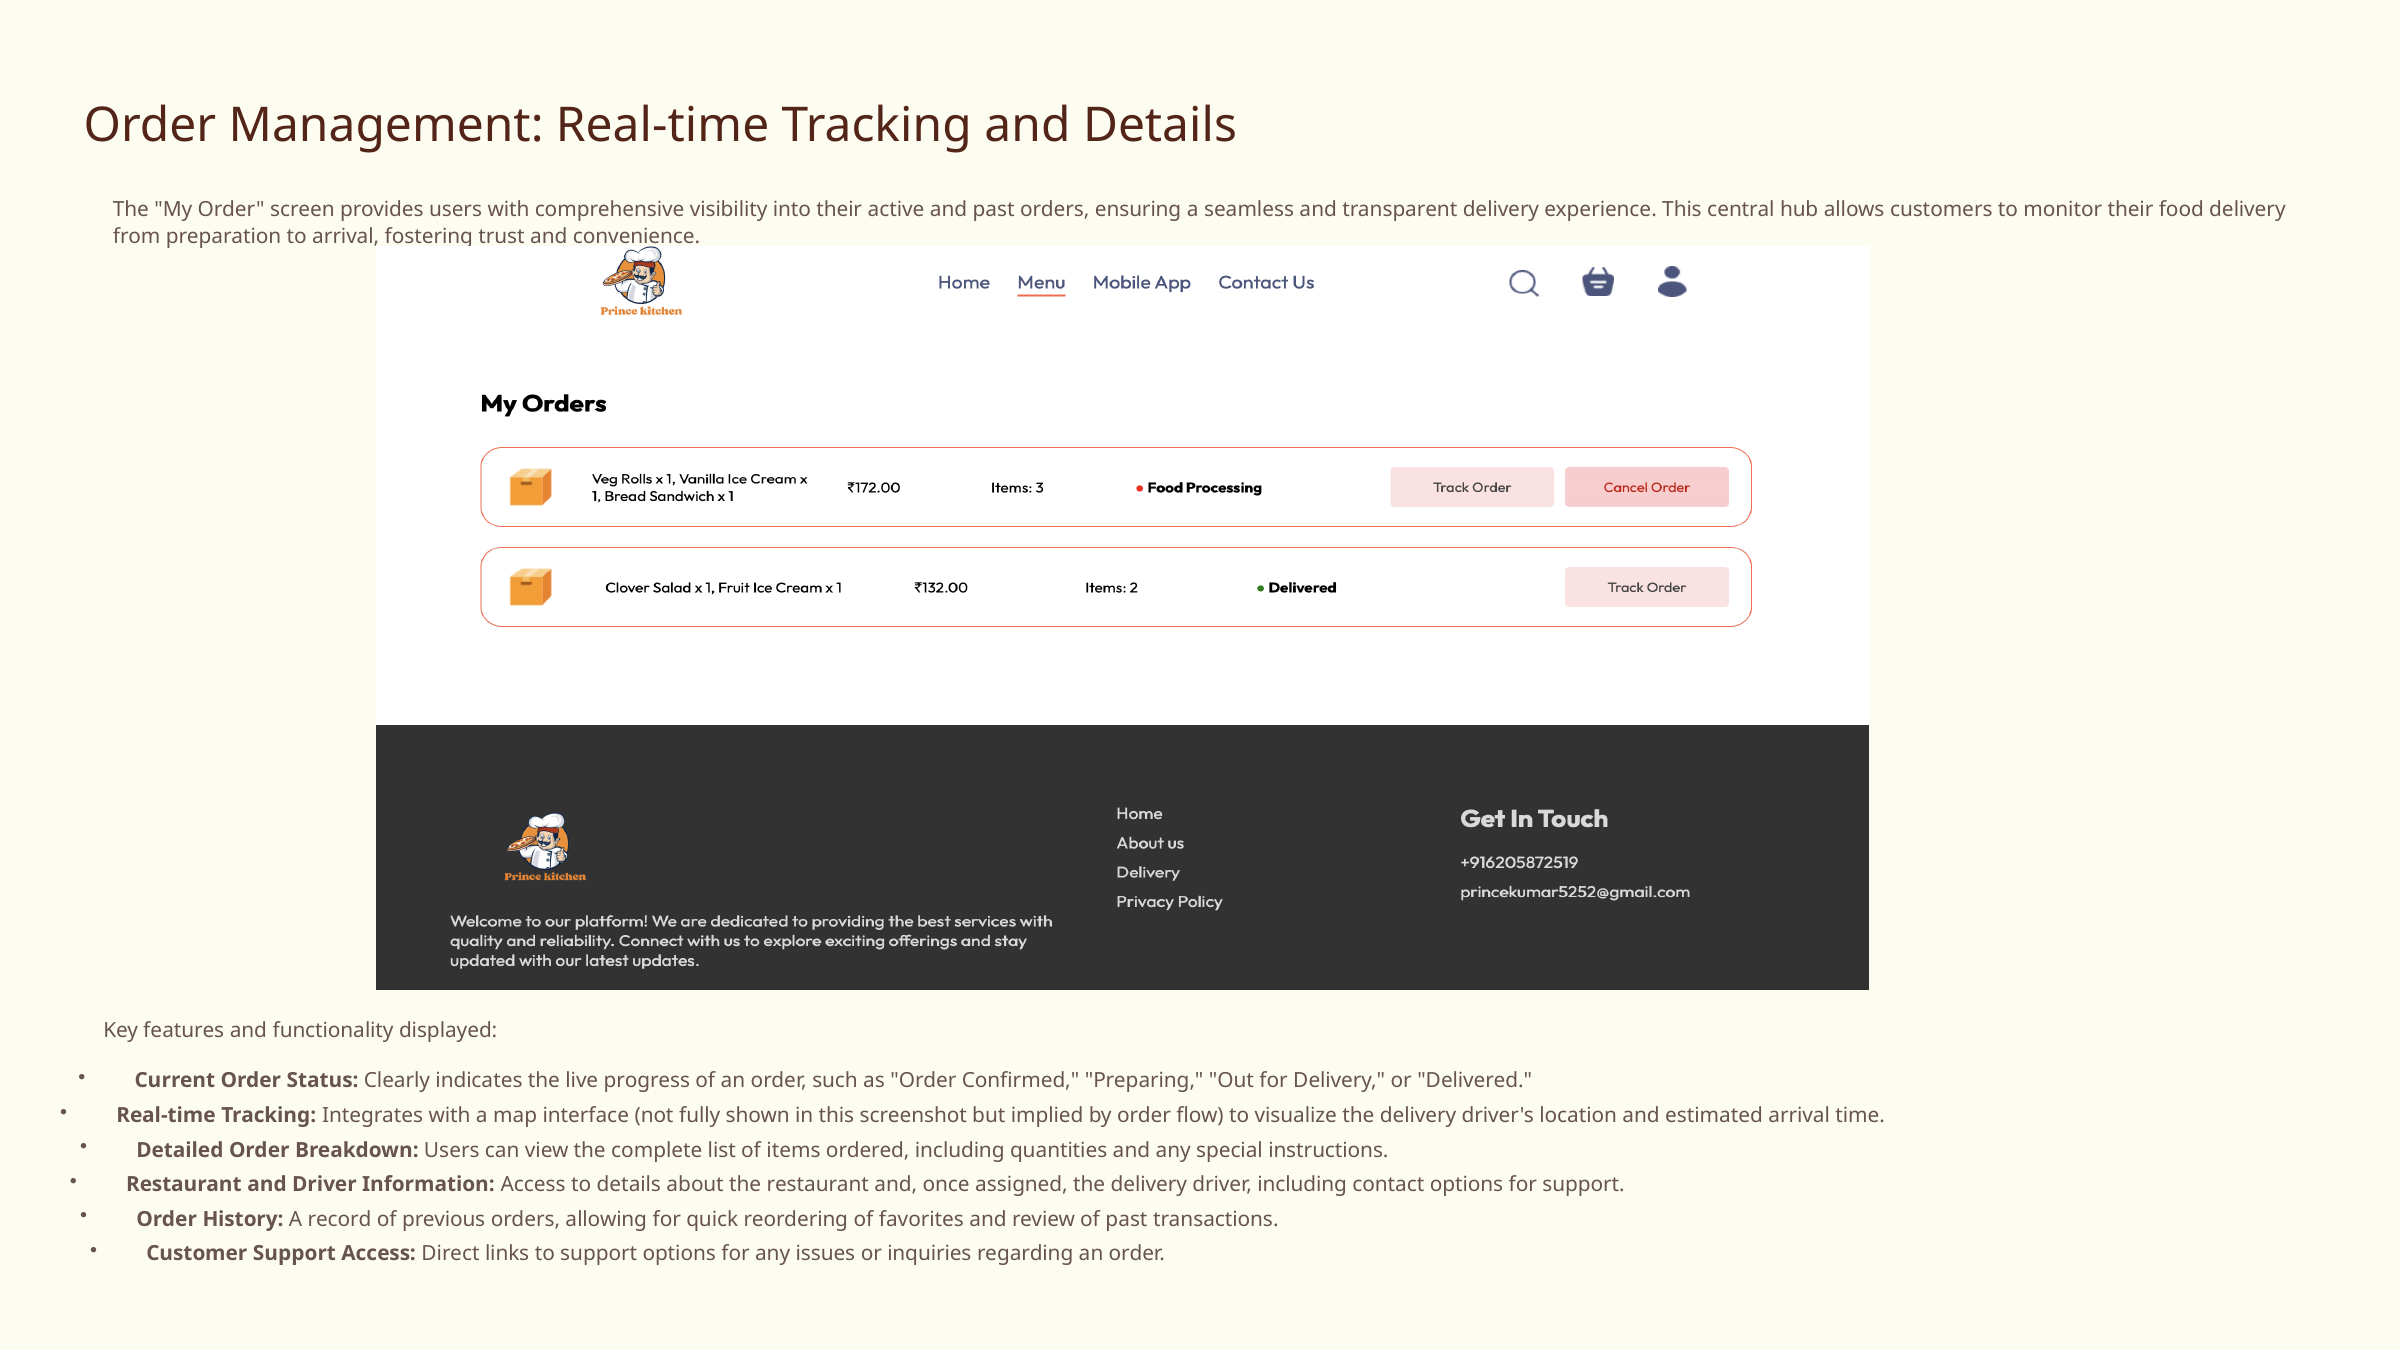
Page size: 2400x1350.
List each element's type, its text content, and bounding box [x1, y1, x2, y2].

text_box Detailed Order Breakdown: Users can view the complete list of items ordered, including quantities and any special instructions. [80, 1134, 1389, 1162]
text_box Customer Support Access: Direct links to support options for any issues or inquiries regarding an order. [89, 1237, 1165, 1265]
picture [375, 246, 1869, 991]
text_box Current Order Status: Clearly indicates the live progress of an order, such as "Order Confirmed," "Preparing," "Out for Delivery," or "Delivered." [78, 1065, 1533, 1093]
text_box Order History: A record of previous orders, allowing for quick reordering of favorites and review of past transactions. [80, 1203, 1279, 1231]
text_box Restaurant and Driver Information: Access to details about the restaurant and, once assigned, the delivery driver, including contact options for support. [69, 1168, 1625, 1196]
text_box The "My Order" screen provides users with comprehensive visibility into their active and past orders, ensuring a seamless and transparent delivery experience. This central hub allows customers to monitor their food delivery from preparation to arrival, fostering trust and convenience. [112, 193, 2288, 248]
text_box Real-time Tracking: Integrates with a map interface (not fully shown in this screenshot but implied by order flow) to visualize the delivery driver's location and estimated arrival time. [60, 1099, 1885, 1127]
text_box Key features and functionality displayed: [103, 1014, 498, 1042]
text_box Order Management: Real-time Tracking and Details [83, 88, 1239, 152]
